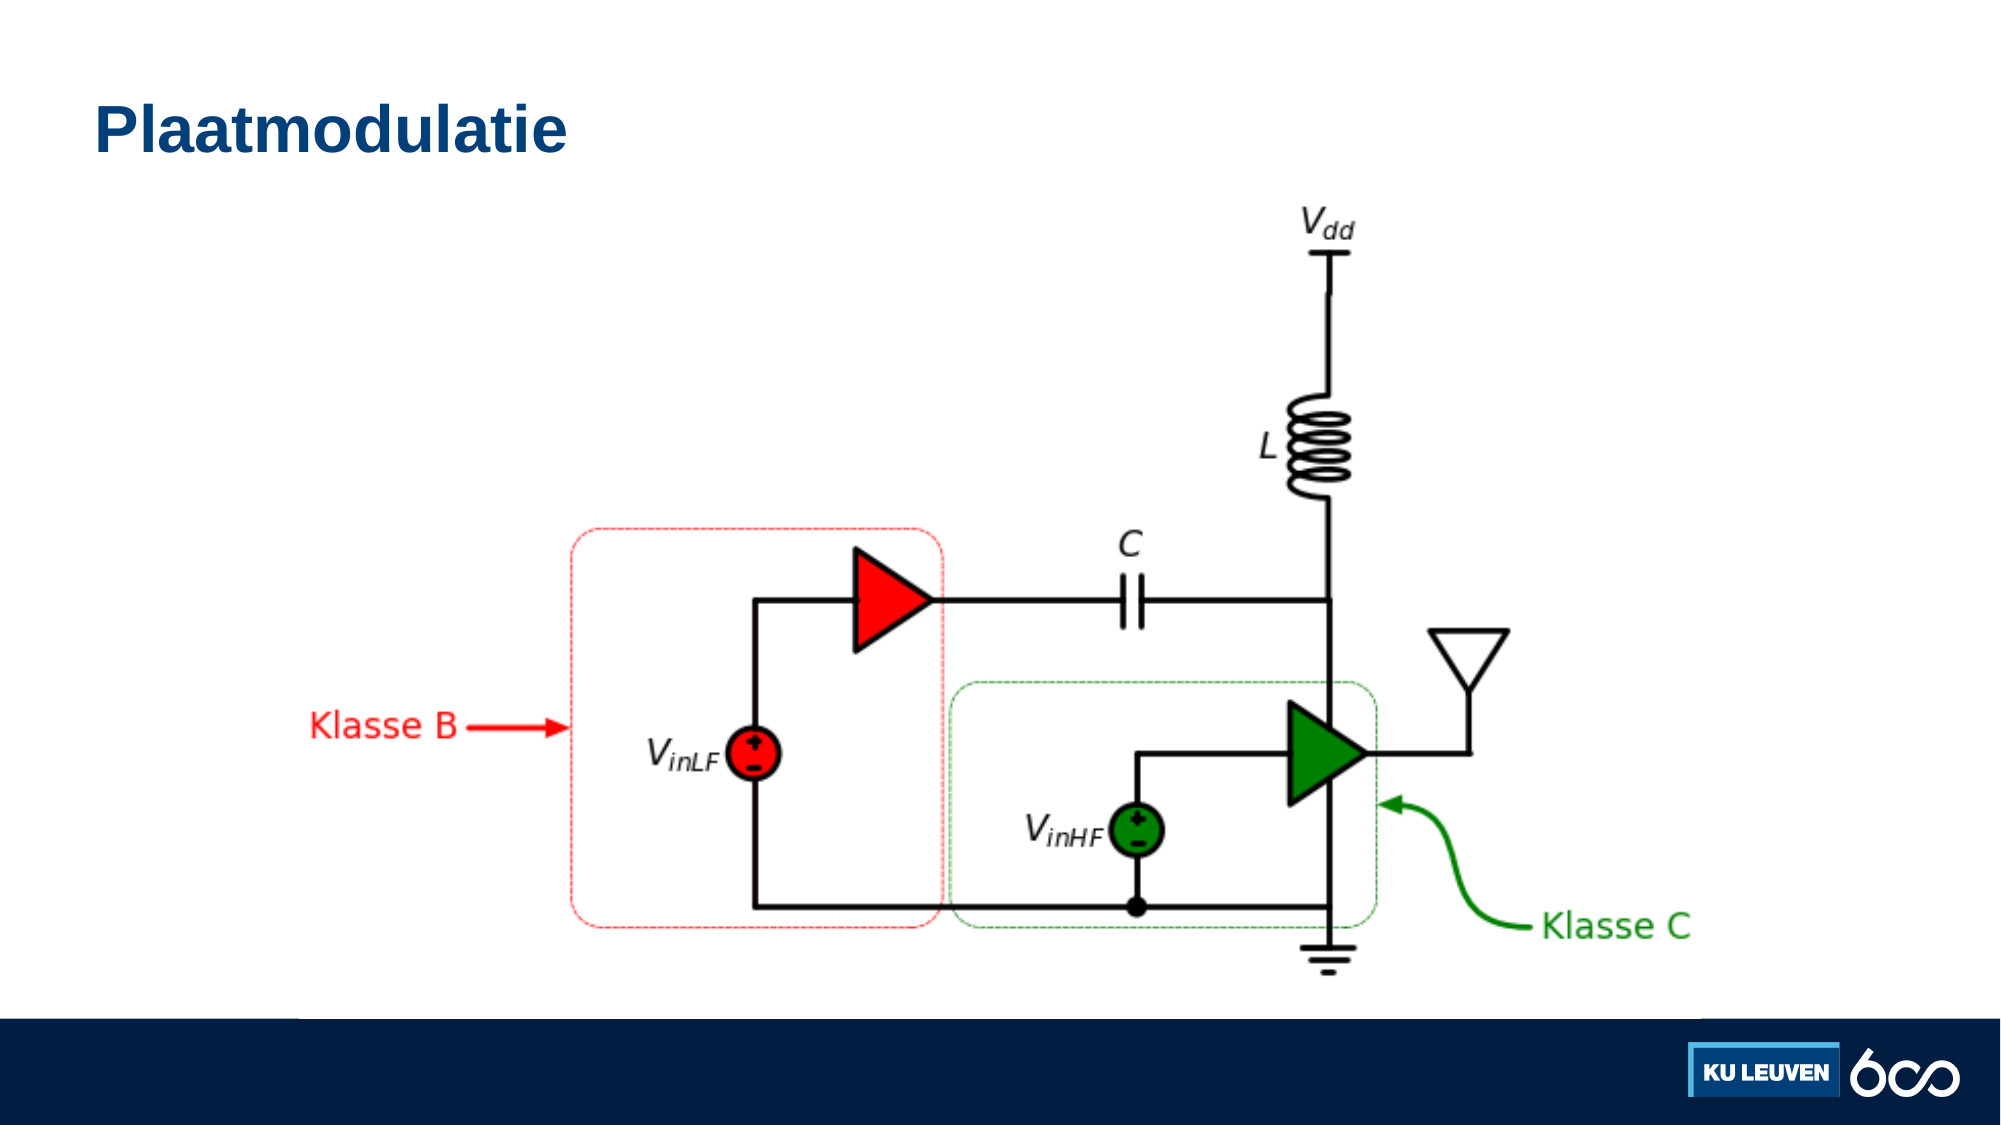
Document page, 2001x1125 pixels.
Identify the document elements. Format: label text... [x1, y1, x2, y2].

title Plaatmodulatie [94, 94, 1900, 186]
picture [299, 193, 1701, 1019]
picture [1688, 1042, 1960, 1097]
